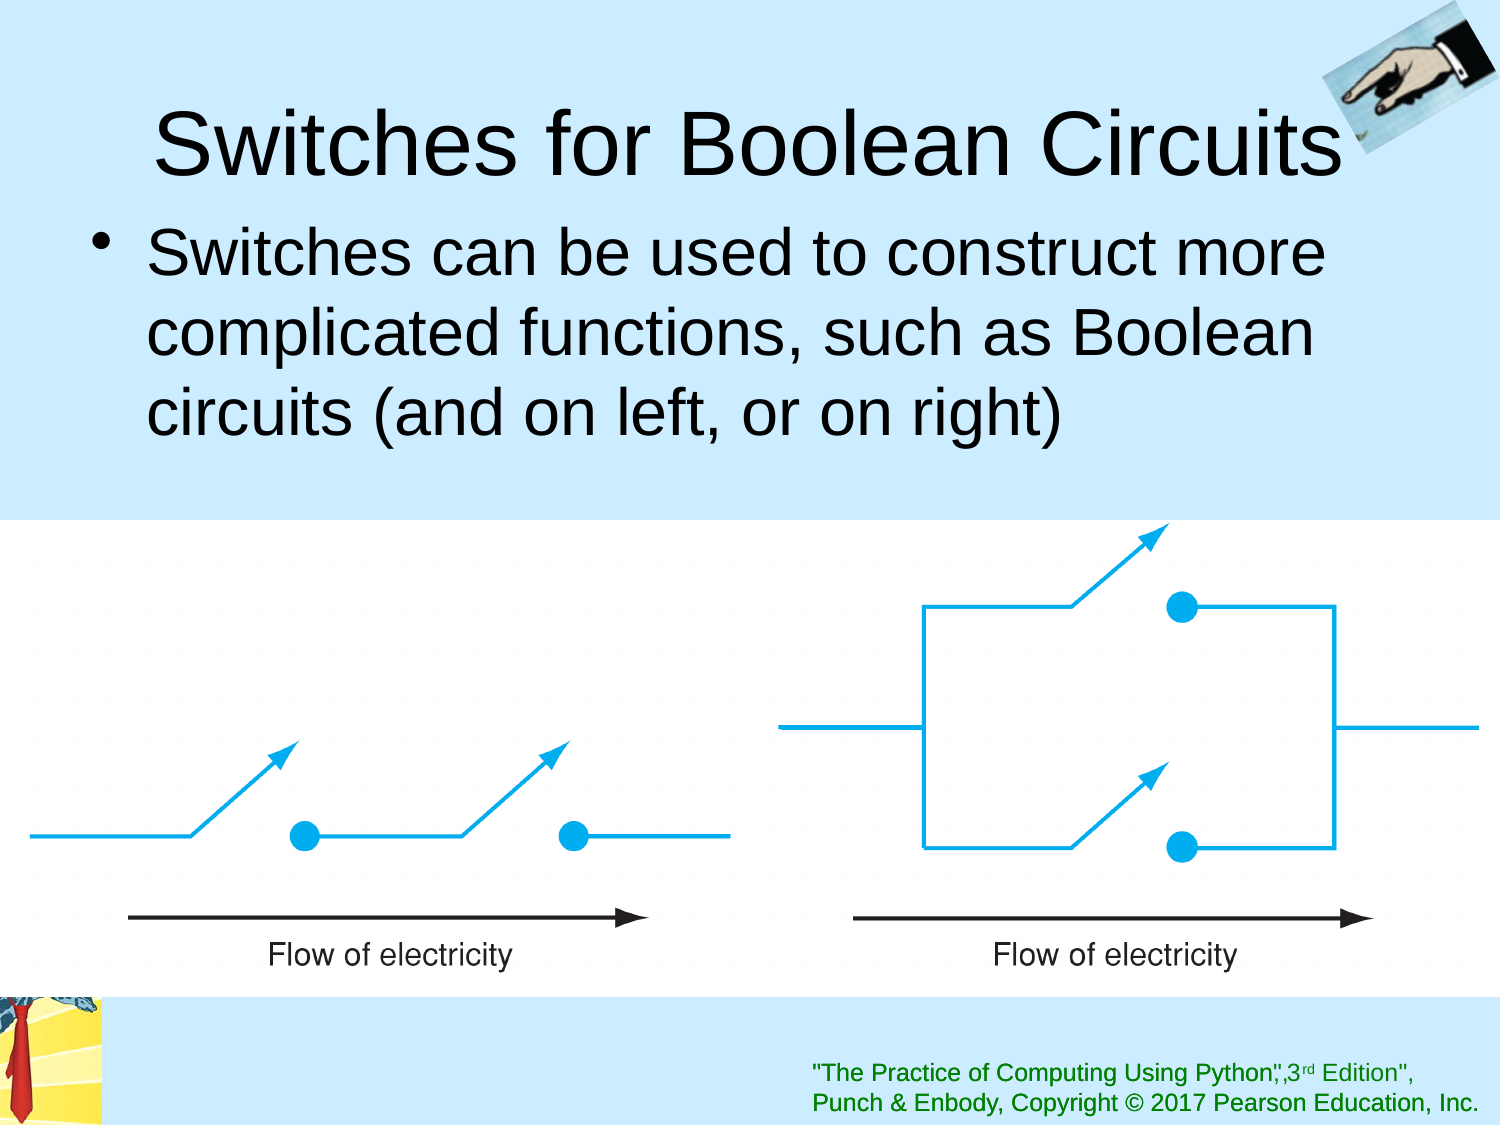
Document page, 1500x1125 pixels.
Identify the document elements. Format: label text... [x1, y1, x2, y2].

picture [0, 520, 1500, 1125]
title Switches for Boolean Circuits [75, 45, 1425, 201]
picture [1378, 0, 1499, 120]
list Switches can be used to construct more complicated functions, such as Boolean circuits (and on left, or on right) [75, 201, 1425, 476]
